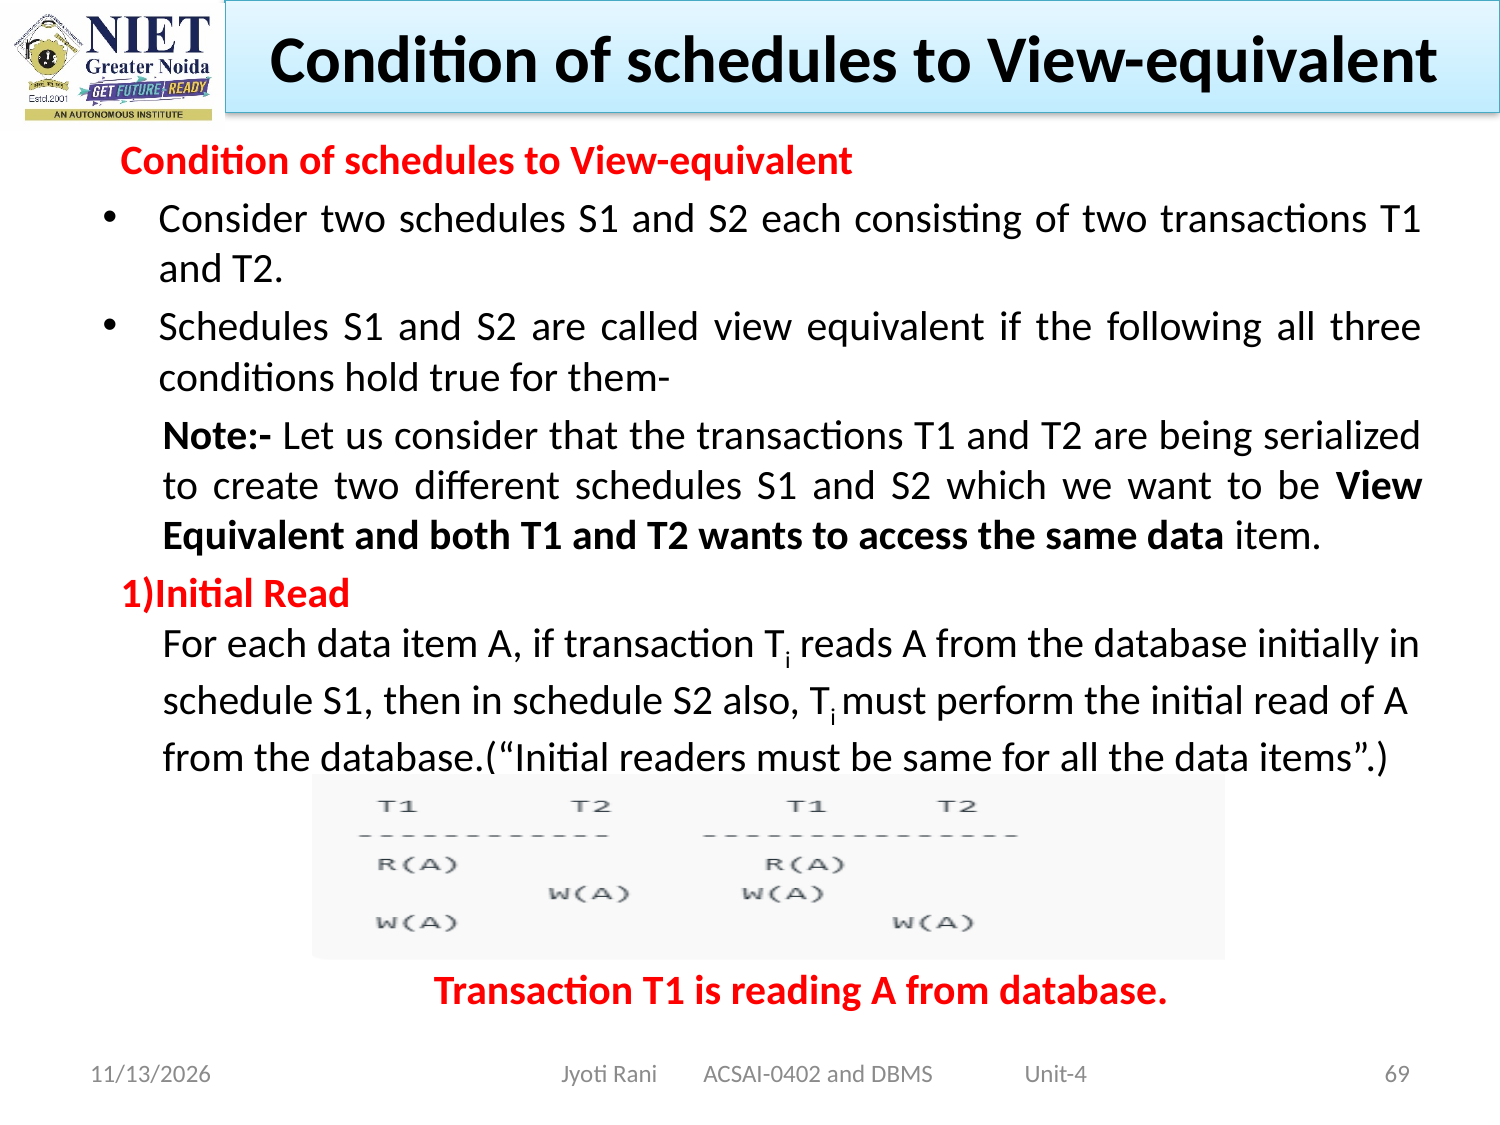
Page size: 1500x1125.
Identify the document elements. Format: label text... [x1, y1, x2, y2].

picture [312, 774, 1226, 963]
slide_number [75, 1042, 412, 1103]
slide_number 69 [1074, 1042, 1425, 1103]
text_box Condition of schedules to View-equivalent [224, 0, 1500, 113]
footer Jyoti Rani ACSAI-0402 and DBMS Unit-4 [412, 1042, 1074, 1103]
picture [0, 2, 226, 131]
list Condition of schedules to View-equivalent Consider two schedules S1 and S2 each consisting of two transactions T1 and T2. Schedules S1 and S2 are called view equivalent if the following all three conditions hold true for them- Note:- Let us consider that the transactions T1 and T2 are being serialized to create two different schedules S1 and S2 which we want to be View Equivalent and both T1 and T2 wants to access the same data item. 1)Initial Read For each data item A, if transaction Ti reads A from the database initially in schedule S1, then in schedule S2 also, Ti must perform the initial read of A from the database.(“Initial readers must be same for all the data items”.) Transaction T1 is reading A from database. [87, 125, 1438, 1063]
